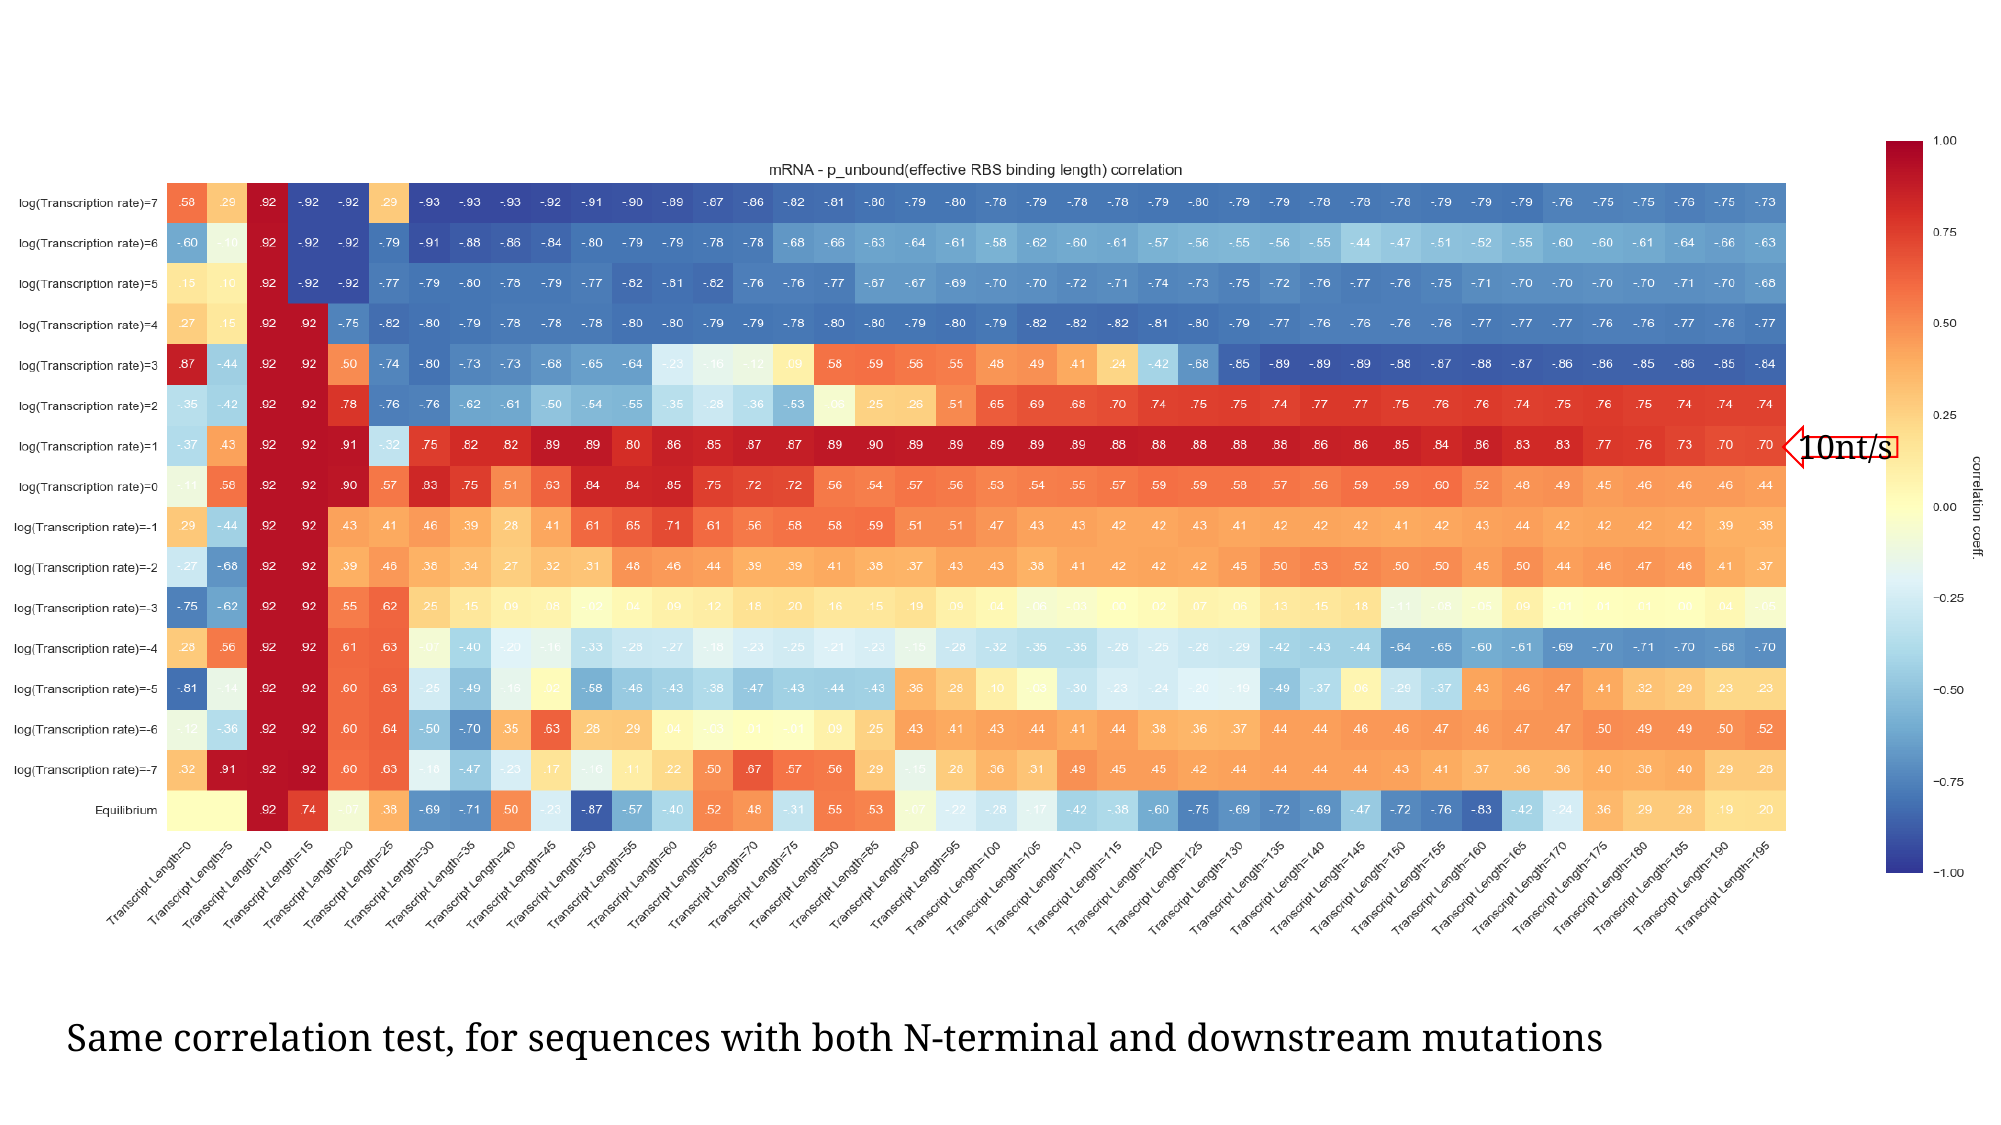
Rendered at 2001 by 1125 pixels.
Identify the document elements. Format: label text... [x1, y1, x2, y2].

text_box Same correlation test, for sequences with both N-terminal and downstream mutations [51, 1006, 1898, 1067]
picture [0, 122, 2000, 949]
